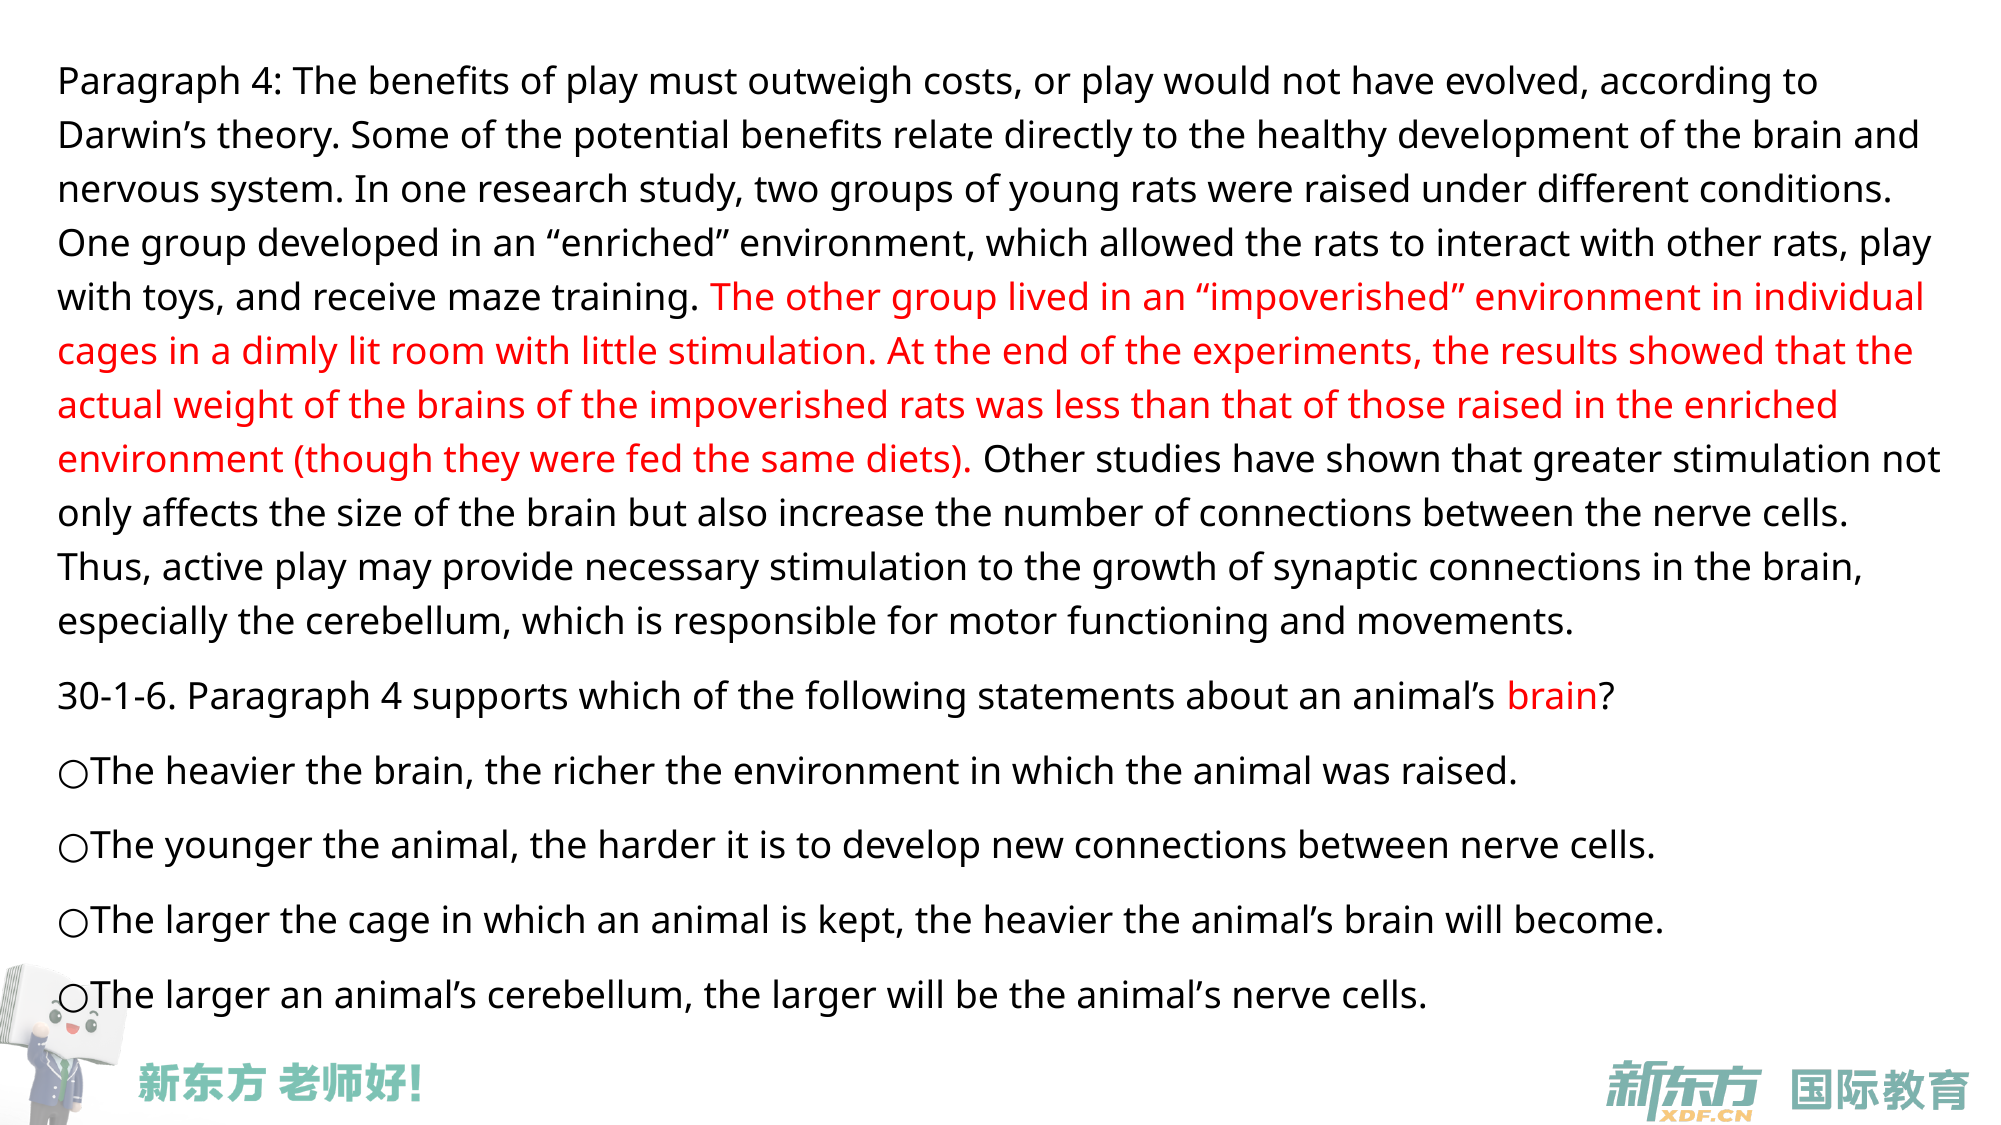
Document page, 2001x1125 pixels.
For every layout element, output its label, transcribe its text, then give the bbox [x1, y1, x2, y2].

table_cell 20 [1572, 1036, 2000, 1125]
table_cell 20 [138, 1085, 420, 1102]
list Paragraph 4: The benefits of play must outweigh costs, or play would not have evolved, according to Darwin’s theory. Some of the potential benefits relate directly to the healthy development of the brain and nervous system. In one research study, two groups of young rats were raised under different conditions. One group developed in an “enriched” environment, which allowed the rats to interact with other rats, play with toys, and receive maze training. The other group lived in an “impoverished” environment in individual cages in a dimly lit room with little stimulation. At the end of the experiments, the results showed that the actual weight of the brains of the impoverished rats was less than that of those raised in the enriched environment (though they were fed the same diets). Other studies have shown that greater stimulation not only affects the size of the brain but also increase the number of connections between the nerve cells. Thus, active play may provide necessary stimulation to the growth of synaptic connections in the brain, especially the cerebellum, which is responsible for motor functioning and movements. 30-1-6. Paragraph 4 supports which of the following statements about an animal’s brain? ○The heavier the brain, the richer the environment in which the animal was raised. ○The younger the animal, the harder it is to develop new connections between nerve cells. ○The larger the cage in which an animal is kept, the heavier the animal’s brain will become. ○The larger an animal’s cerebellum, the larger will be the animal’s nerve cells. [42, 40, 1958, 1085]
